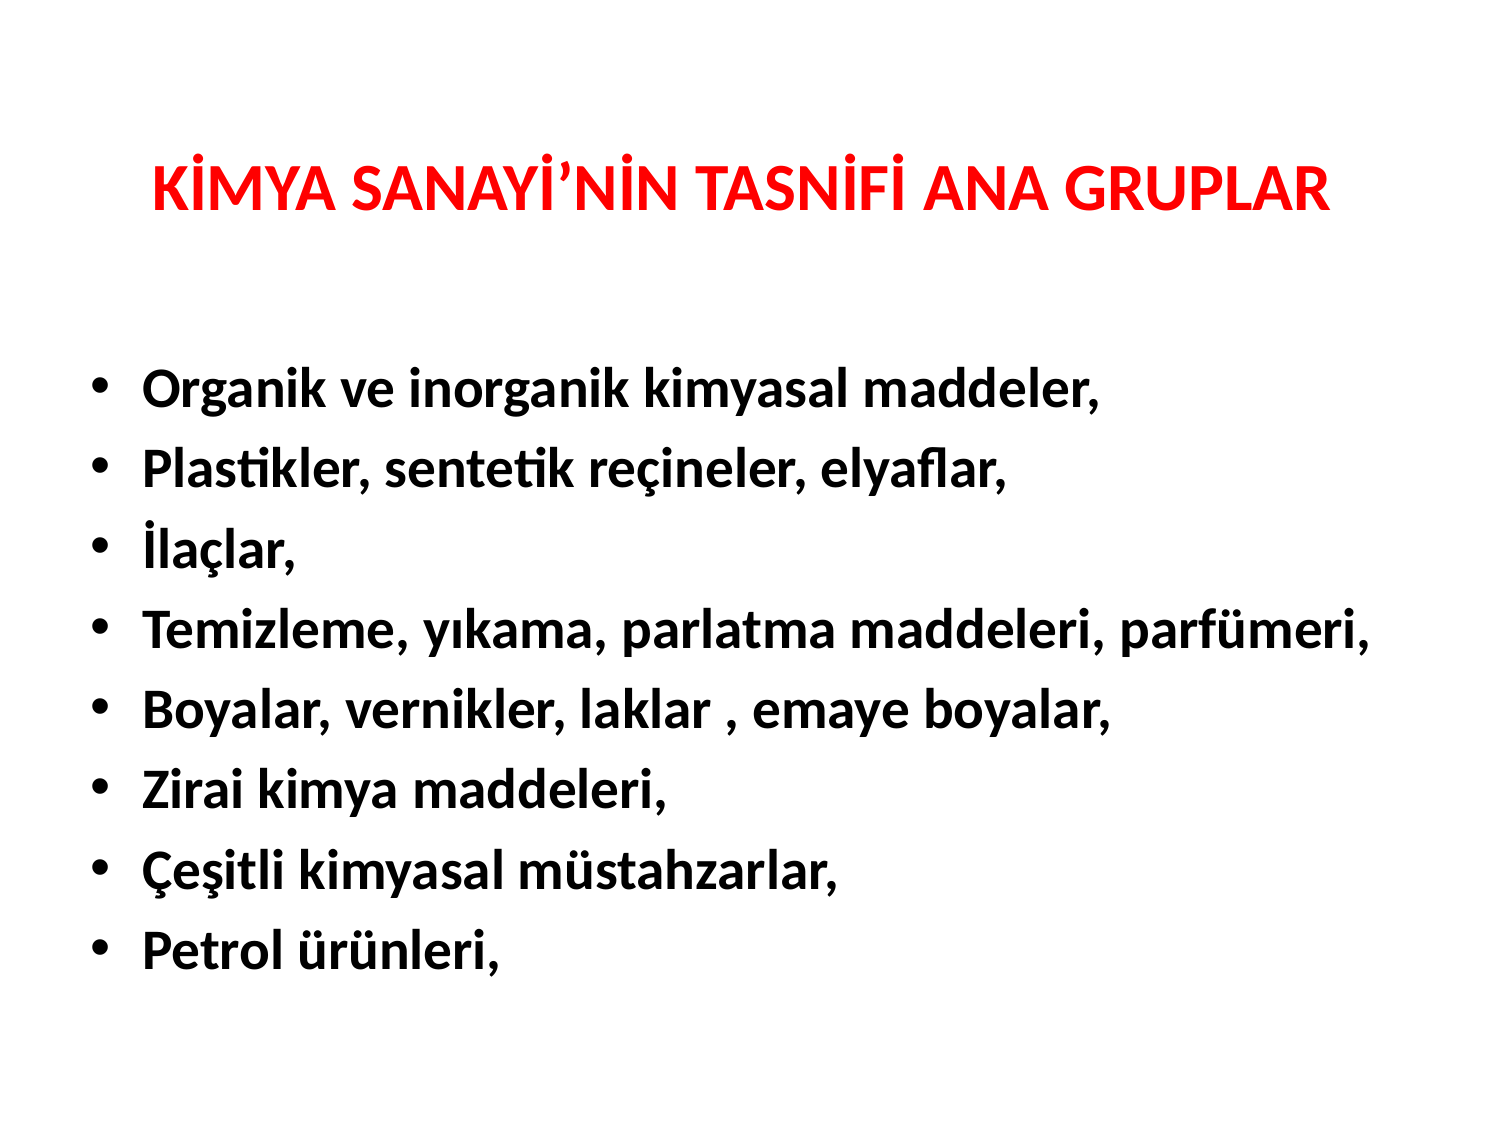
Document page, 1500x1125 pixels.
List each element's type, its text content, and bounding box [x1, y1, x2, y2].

title KİMYA SANAYİ’NİN TASNİFİ ANA GRUPLAR [75, 45, 1425, 233]
list Organik ve inorganik kimyasal maddeler, Plastikler, sentetik reçineler, elyaflar, İlaçlar, Temizleme, yıkama, parlatma maddeleri, parfümeri, Boyalar, vernikler, laklar , emaye boyalar, Zirai kimya maddeleri, Çeşitli kimyasal müstahzarlar, Petrol ürünleri, [75, 262, 1425, 1005]
